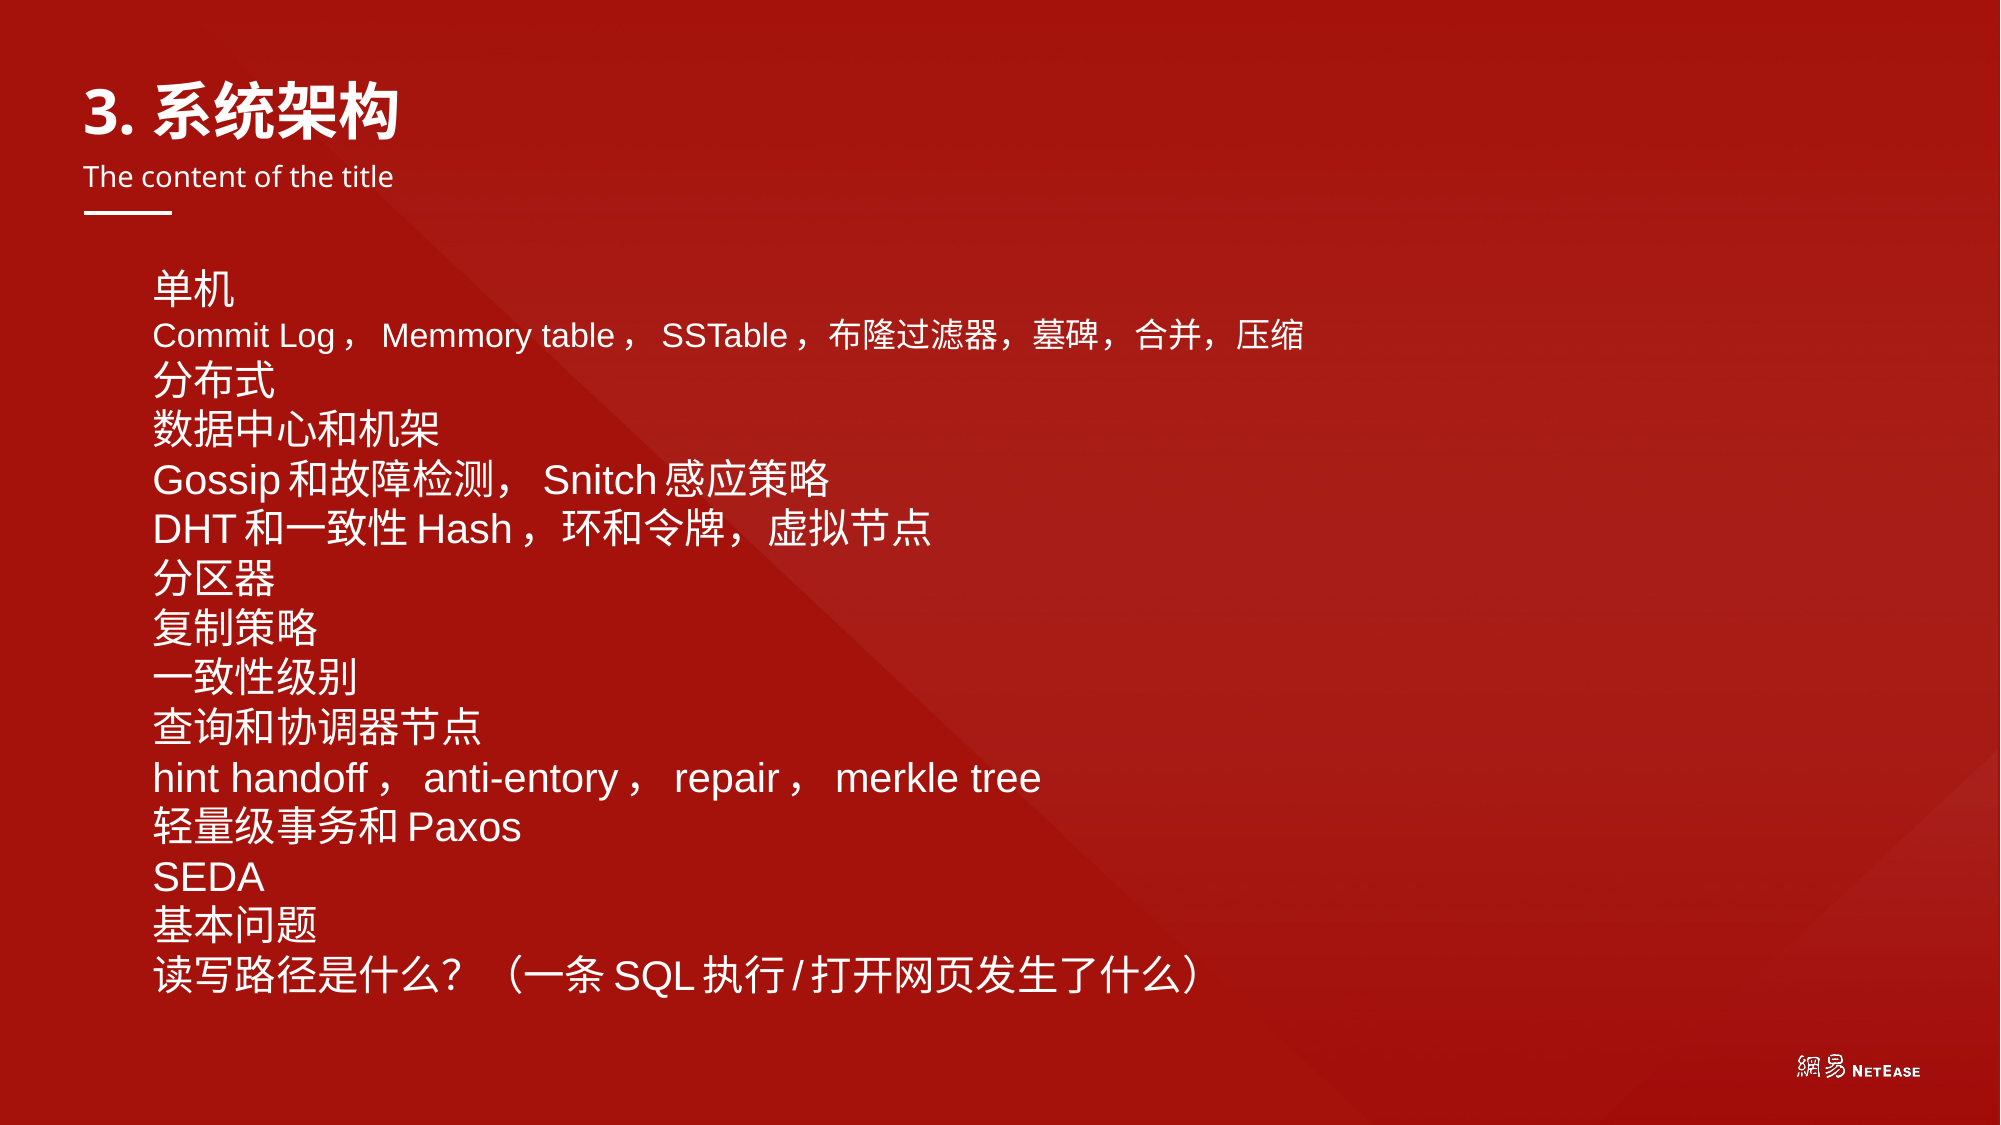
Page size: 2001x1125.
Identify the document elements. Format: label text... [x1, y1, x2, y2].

text_box 3.系统架构 [68, 64, 794, 150]
list 单机 Commit Log，Memmory table，SSTable，布隆过滤器，墓碑，合并，压缩 分布式 数据中心和机架 Gossip和故障检测，Snitch感应策略 DHT和一致性Hash，环和令牌，虚拟节点 分区器 复制策略 一致性级别 查询和协调器节点 hint handoff，anti-entory，repair，merkle tree 轻量级事务和Paxos SEDA 基本问题 读写路径是什么？（一条SQL执行/打开网页发生了什么） [137, 255, 1863, 1014]
text_box The content of the title [68, 150, 794, 201]
picture [0, 0, 2000, 1125]
